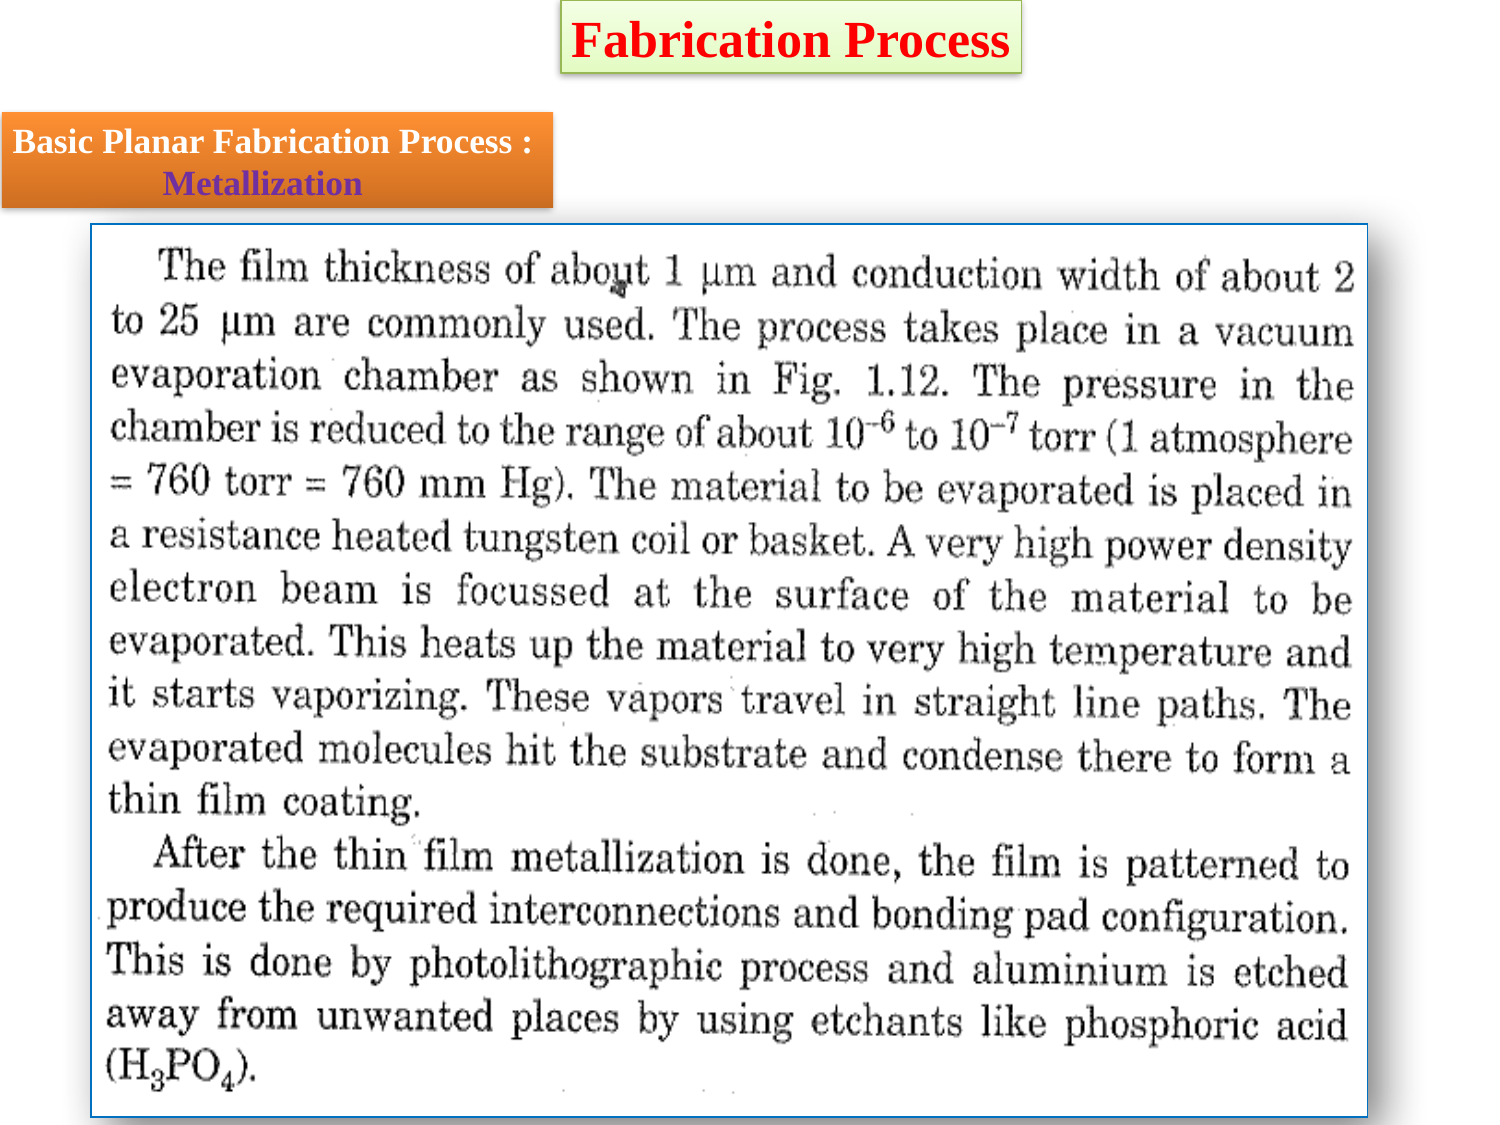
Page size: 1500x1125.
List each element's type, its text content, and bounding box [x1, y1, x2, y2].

text_box Fabrication Process [560, 0, 1022, 74]
picture [91, 224, 1367, 1117]
text_box Basic Planar Fabrication Process : Metallization [1, 112, 554, 208]
